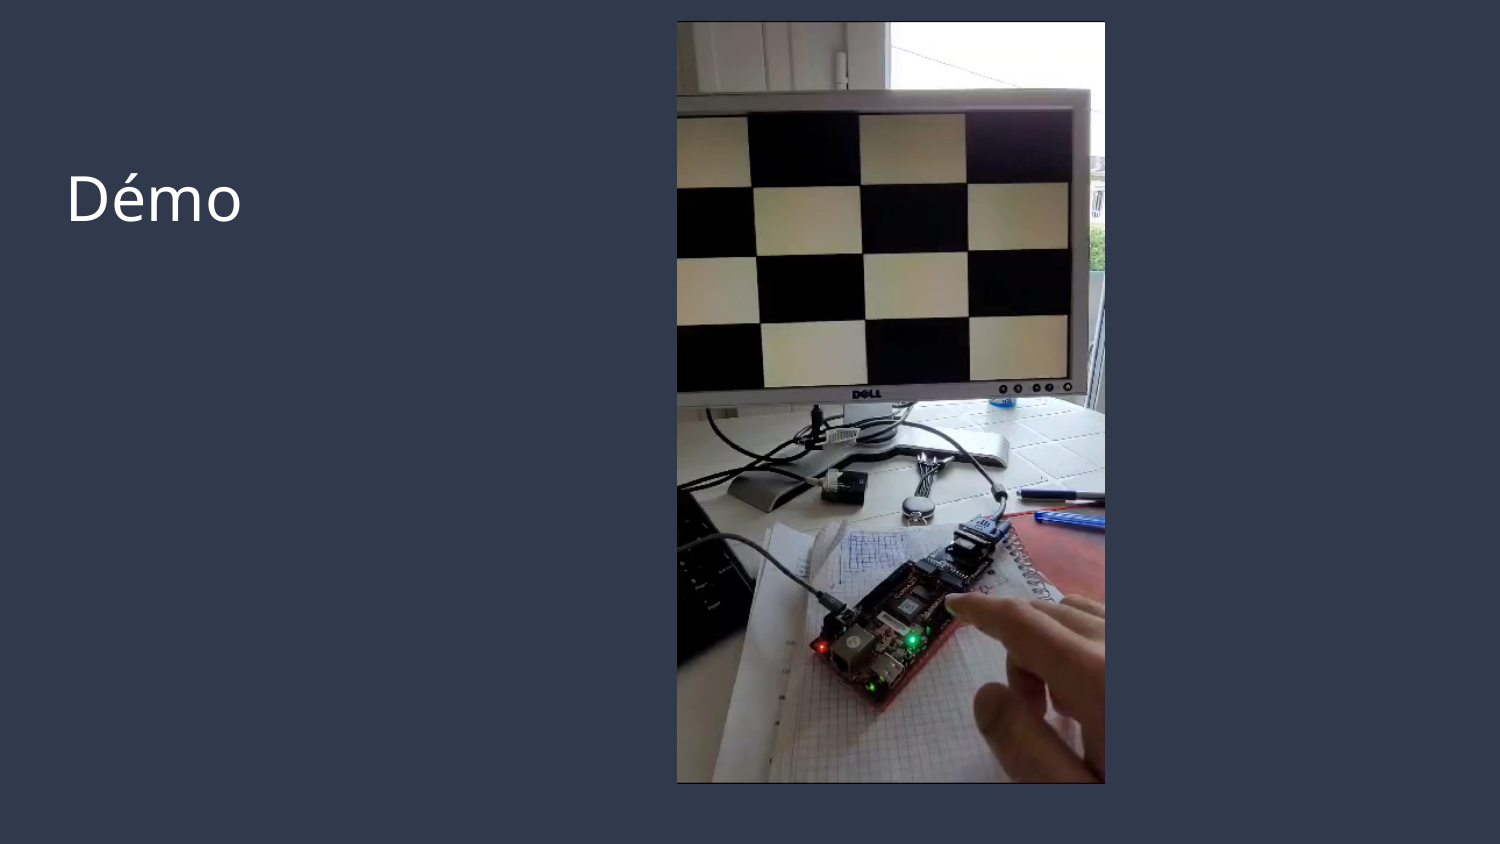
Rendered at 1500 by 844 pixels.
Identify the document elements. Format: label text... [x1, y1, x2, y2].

title Démo [51, 136, 329, 249]
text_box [677, 20, 1106, 785]
